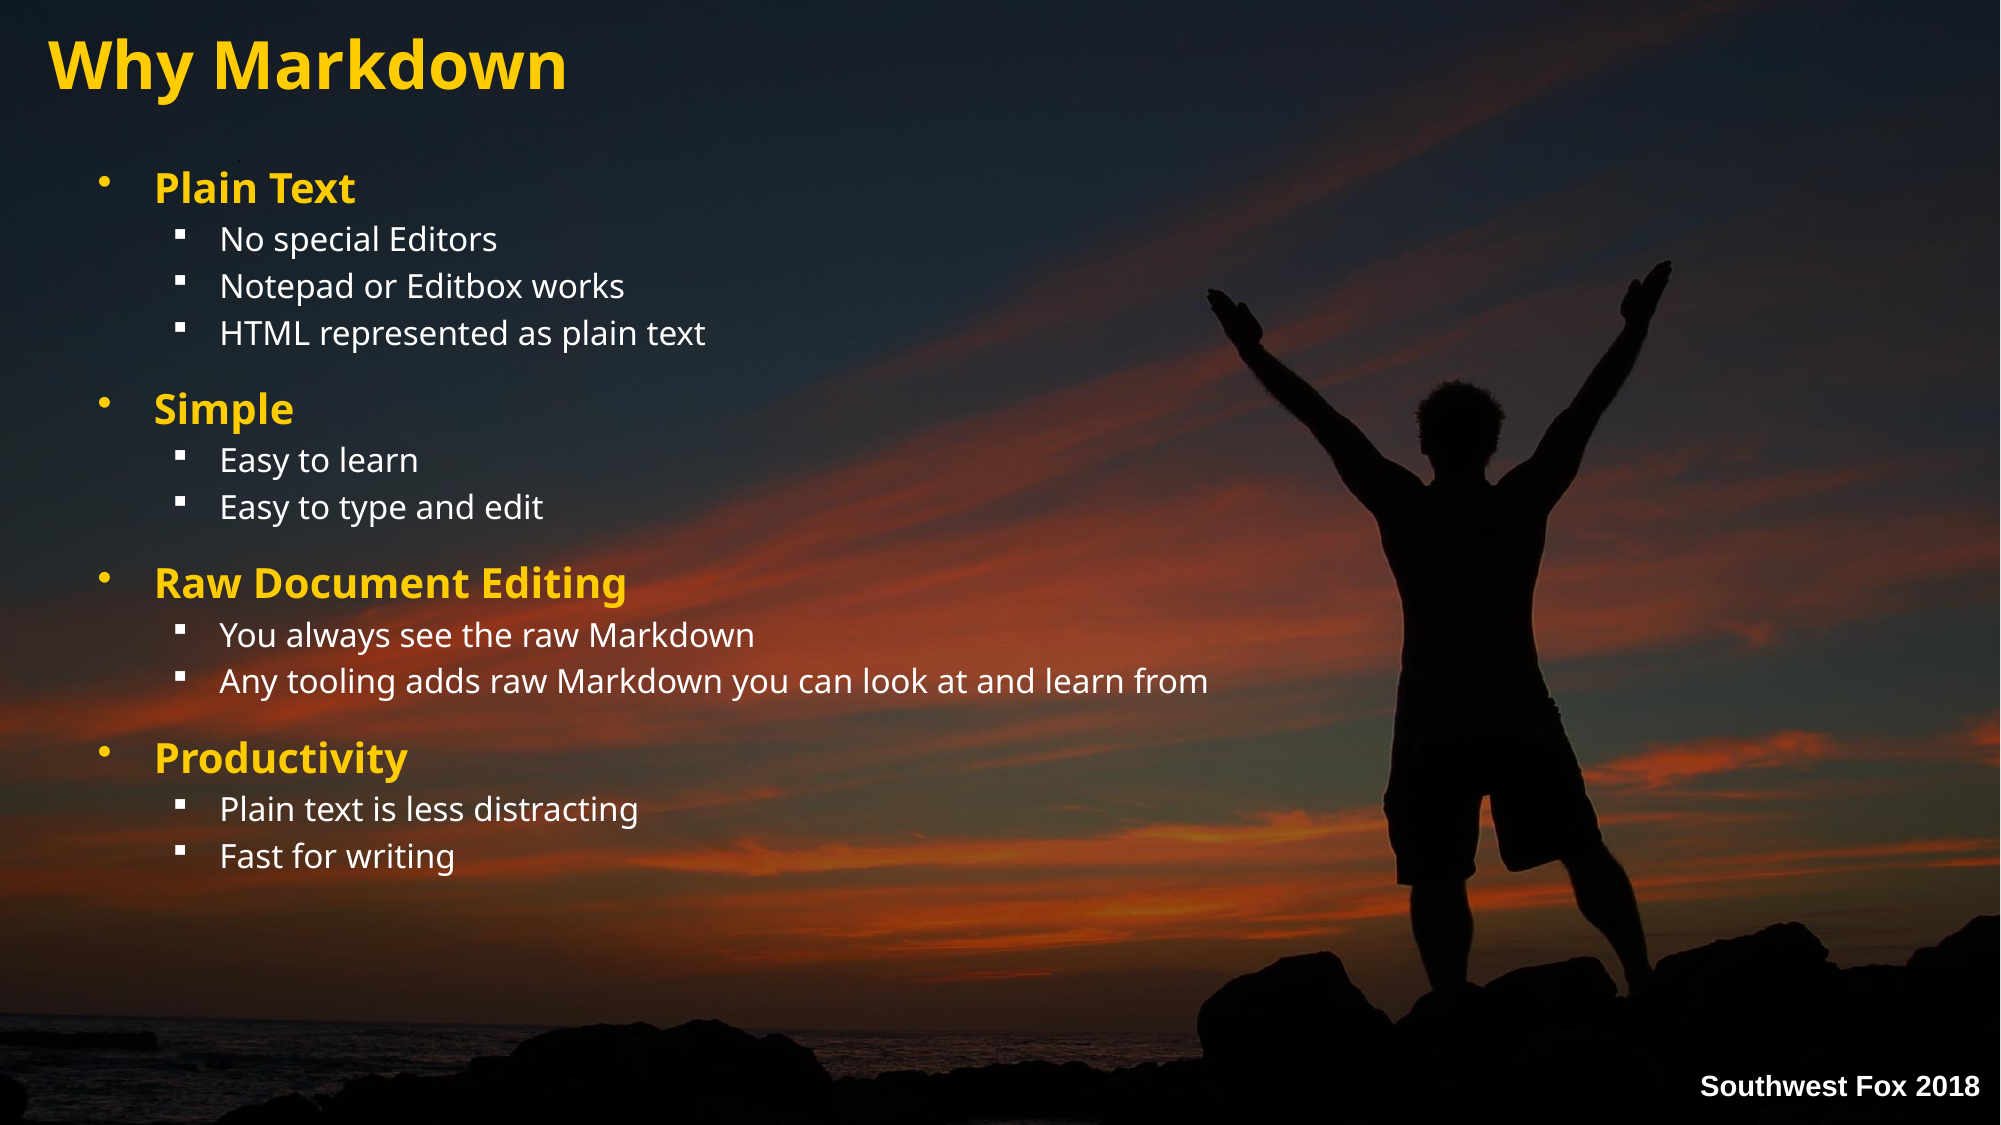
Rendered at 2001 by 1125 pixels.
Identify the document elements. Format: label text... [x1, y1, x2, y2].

picture [0, 0, 2001, 1125]
list Plain Text No special Editors Notepad or Editbox works HTML represented as plain text Simple Easy to learn Easy to type and edit Raw Document Editing You always see the raw Markdown Any tooling adds raw Markdown you can look at and learn from Productivity Plain text is less distracting Fast for writing [75, 143, 1959, 982]
title Why Markdown [33, 24, 1734, 100]
